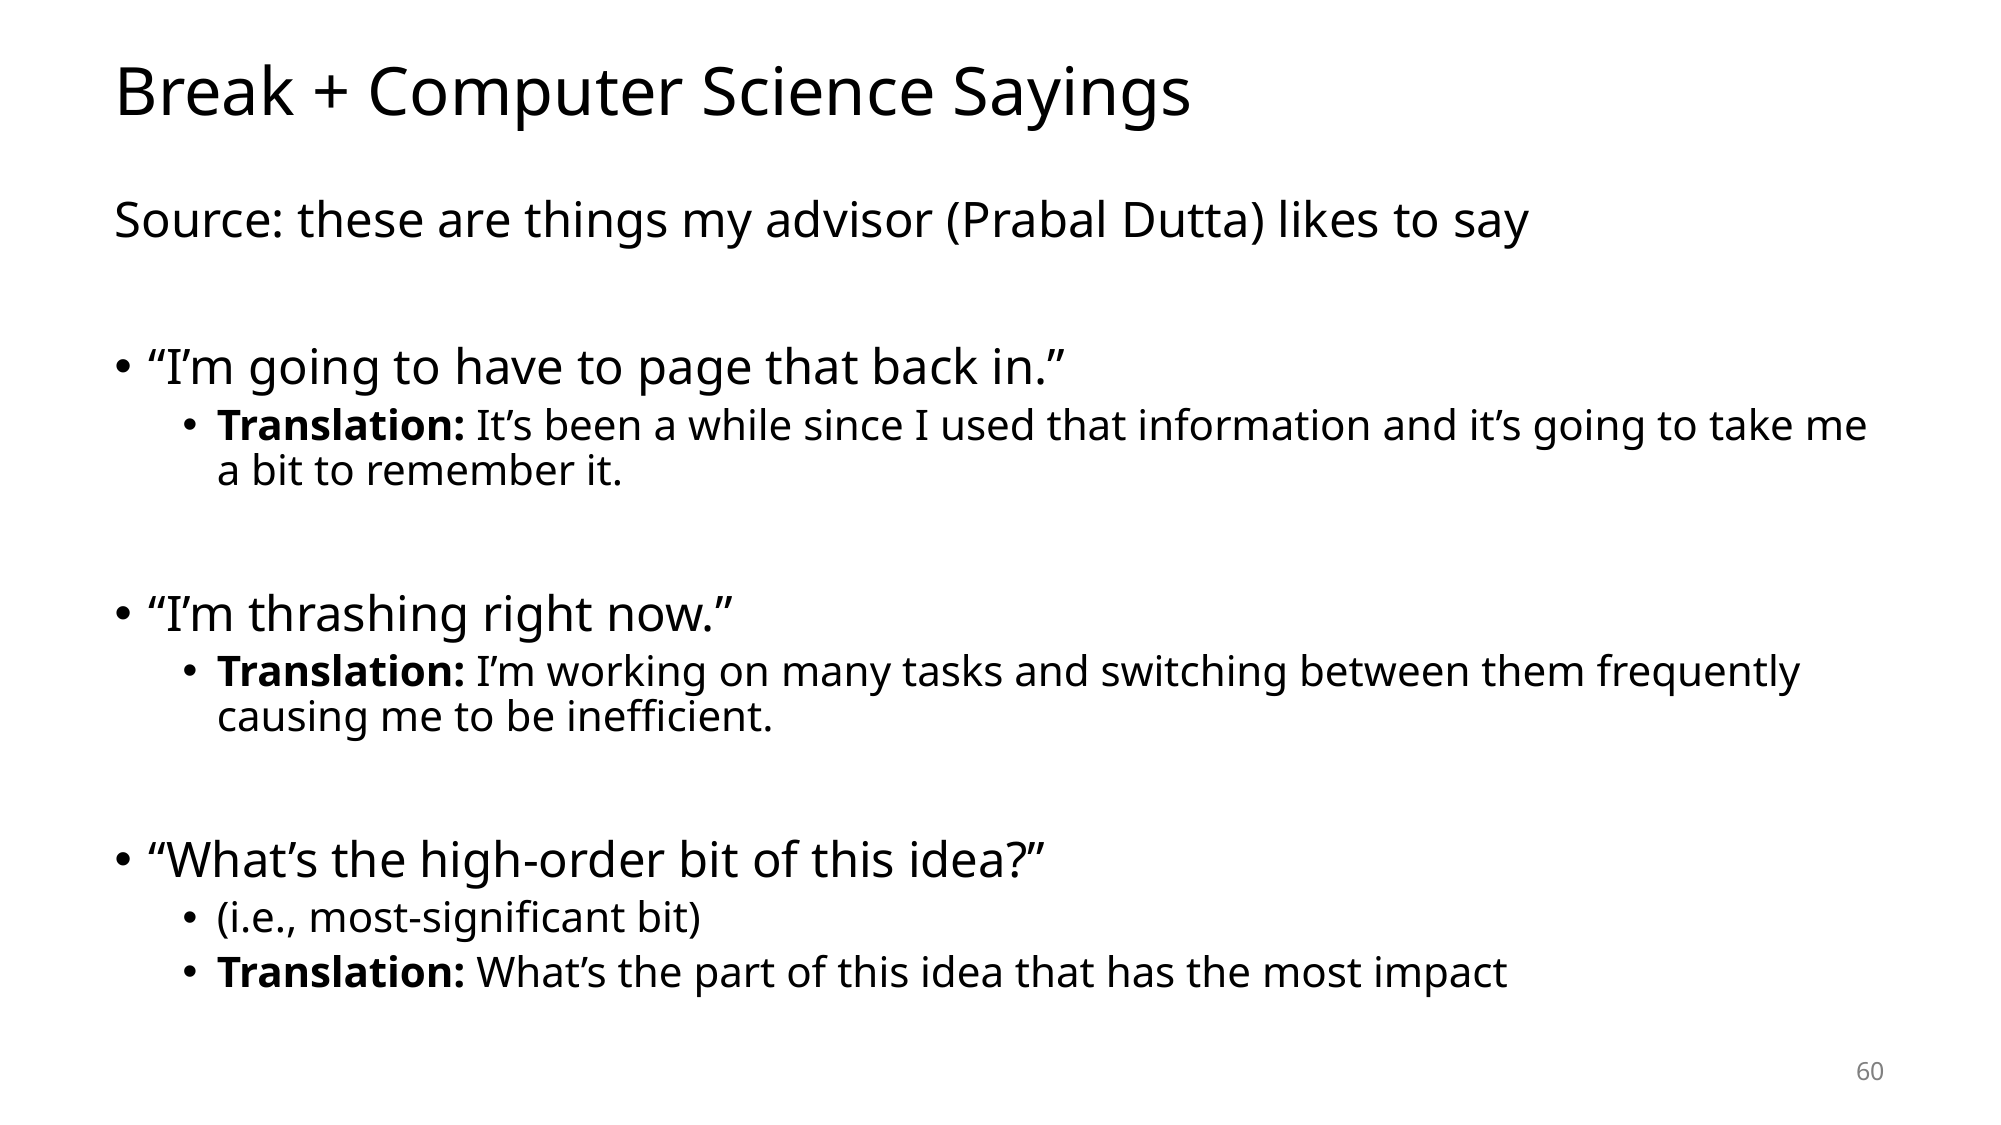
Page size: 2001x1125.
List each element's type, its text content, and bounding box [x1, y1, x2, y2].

title Break + Computer Science Sayings [99, 37, 1900, 150]
slide_number 60 [1749, 1042, 1900, 1103]
list Source: these are things my advisor (Prabal Dutta) likes to say “I’m going to have to page that back in.” Translation: It’s been a while since I used that information and it’s going to take me a bit to remember it. “I’m thrashing right now.” Translation: I’m working on many tasks and switching between them frequently causing me to be inefficient. “What’s the high-order bit of this idea?” (i.e., most-significant bit) Translation: What’s the part of this idea that has the most impact [99, 187, 1900, 1013]
